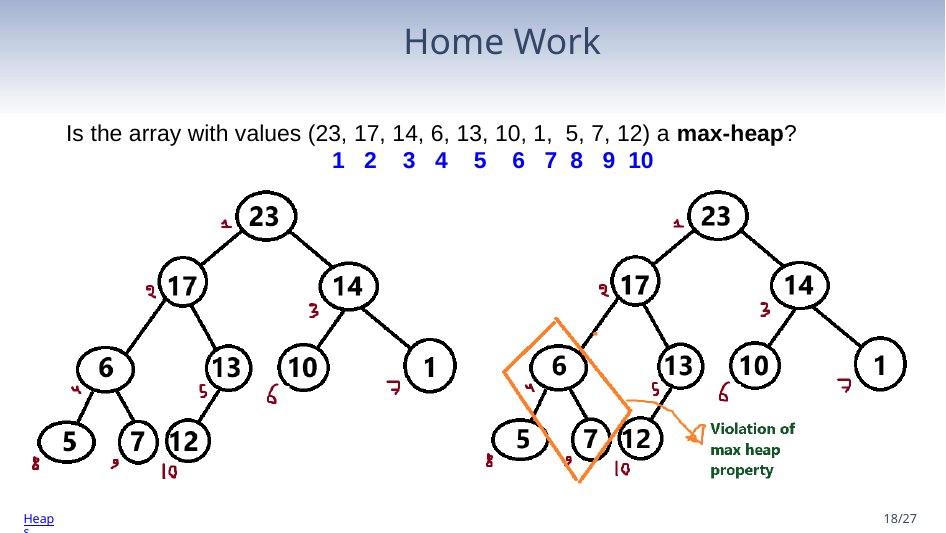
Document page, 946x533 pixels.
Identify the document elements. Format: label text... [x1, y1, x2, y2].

text_box Heaps [21, 509, 59, 529]
picture [475, 182, 918, 486]
picture [21, 182, 468, 489]
text_box Is the array with values (23, 17, 14, 6, 13, 10, 1, 5, 7, 12) a max-heap? 1 2 3 4 5 6 7 8 9 10 [51, 68, 882, 184]
text_box Home Work [401, 16, 607, 62]
picture [0, 0, 945, 118]
text_box 18/27 [881, 509, 918, 527]
